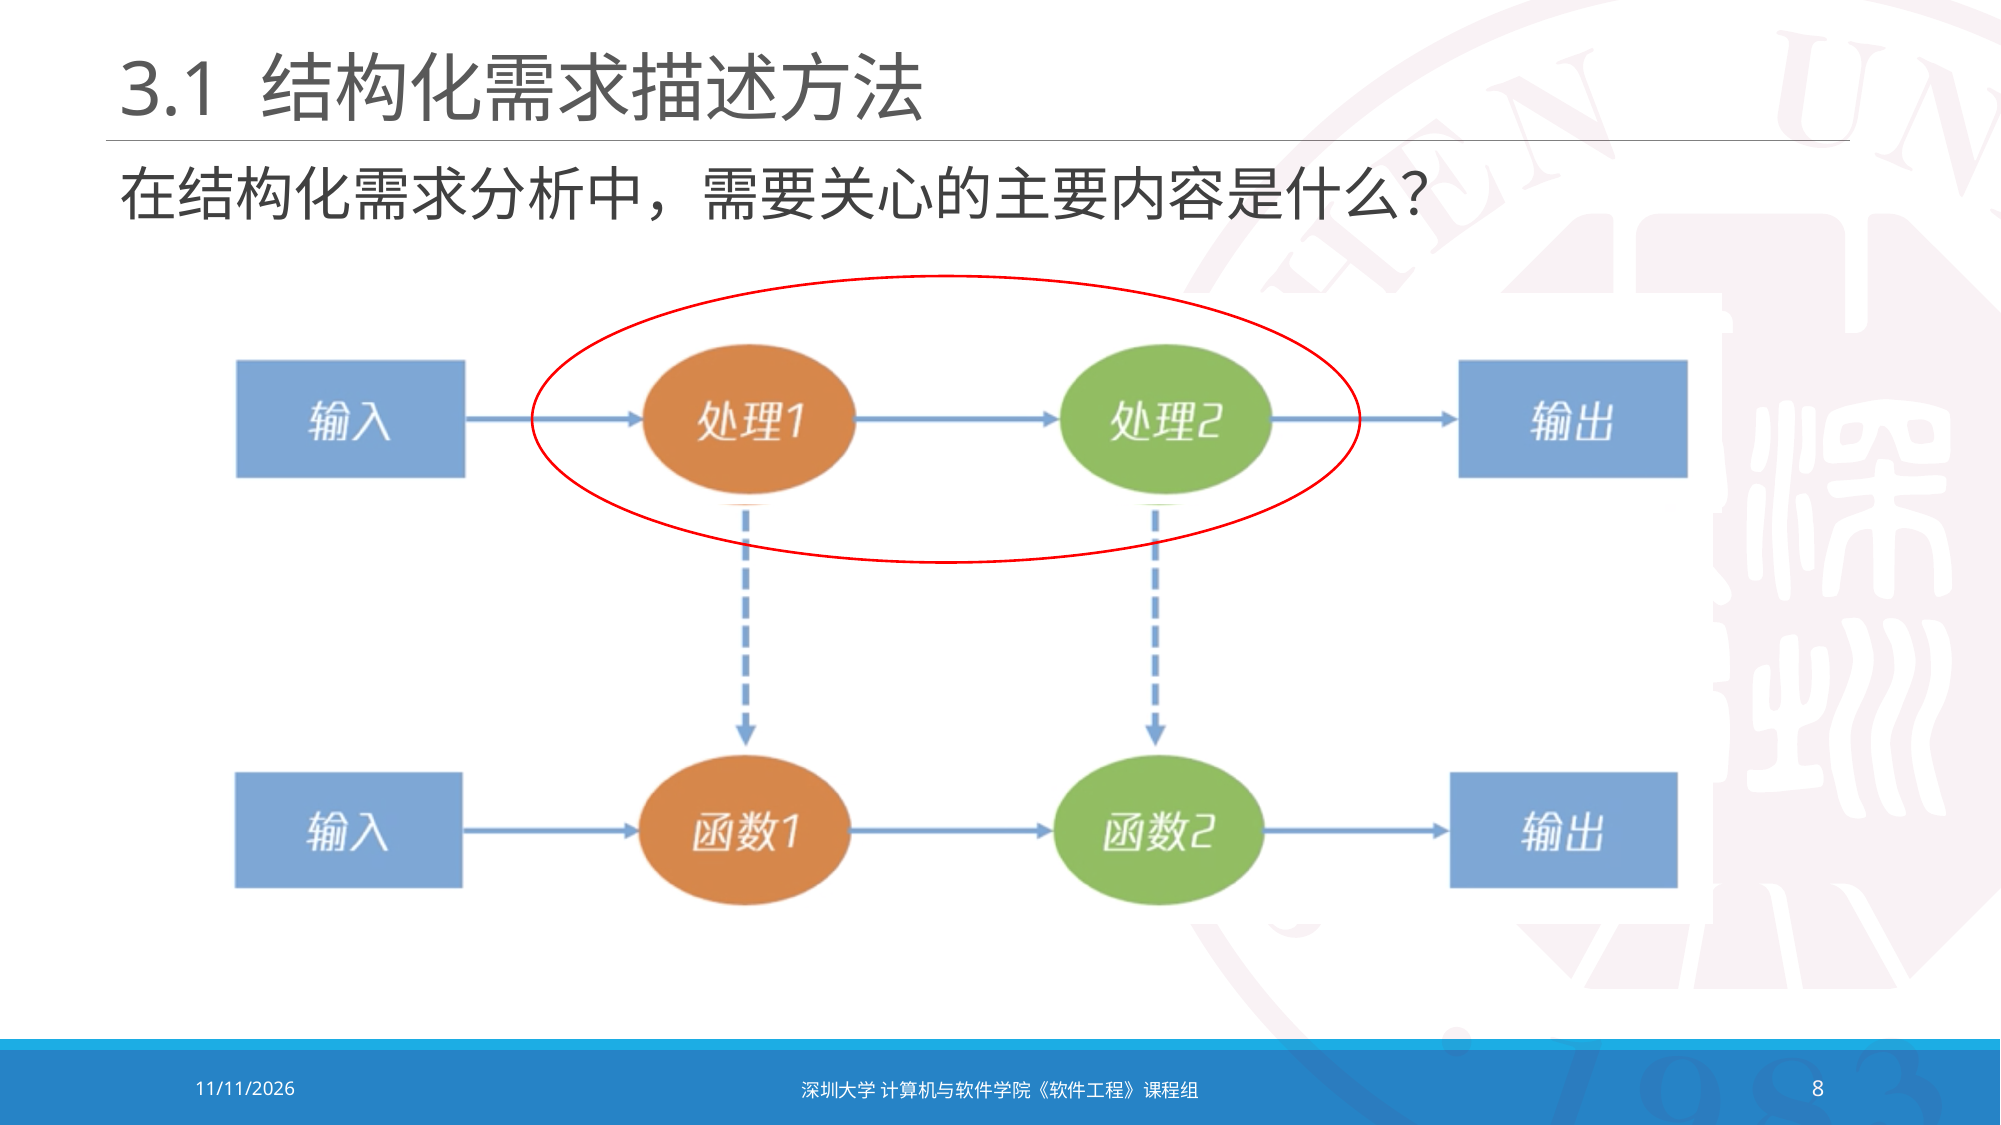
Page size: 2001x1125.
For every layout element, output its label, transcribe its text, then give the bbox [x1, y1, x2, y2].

list 在结构化需求分析中，需要关心的主要内容是什么？ [104, 158, 1878, 1008]
slide_number 8 [1624, 1059, 1840, 1120]
footer 深圳大学 计算机与软件学院《软件工程》课程组 [604, 1059, 1396, 1120]
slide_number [180, 1059, 586, 1120]
title 3.1 结构化需求描述方法 [104, 0, 1856, 139]
picture [173, 292, 1722, 924]
text_box [759, 274, 1133, 290]
